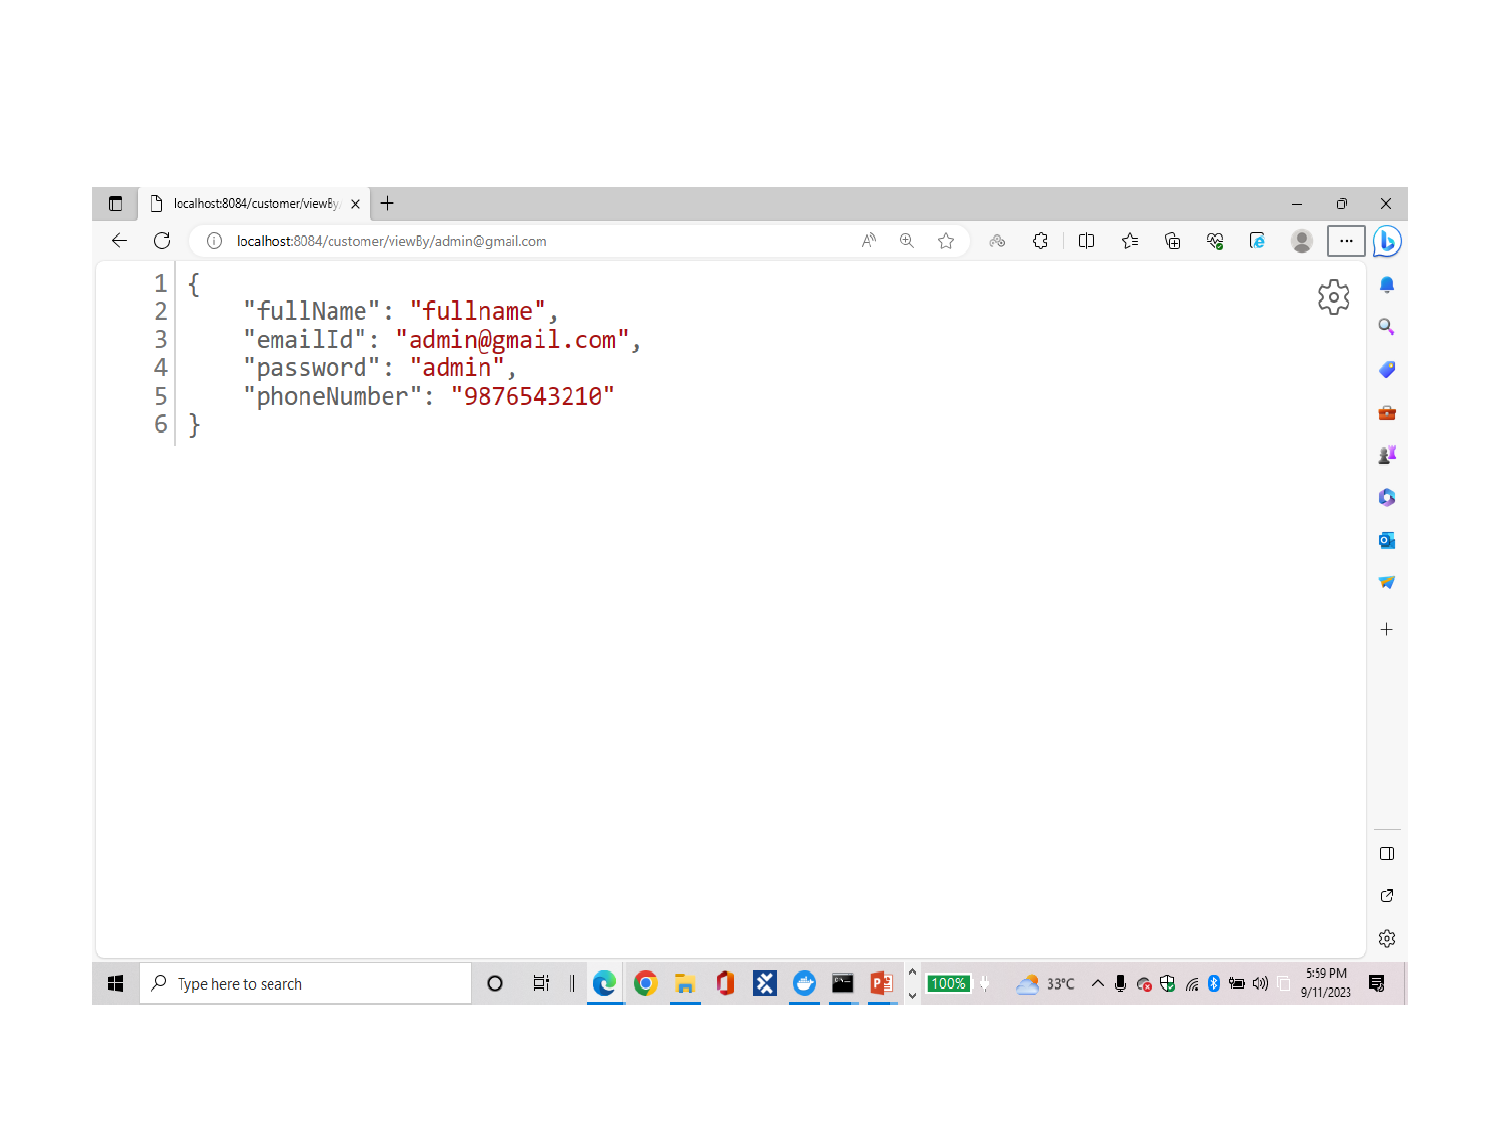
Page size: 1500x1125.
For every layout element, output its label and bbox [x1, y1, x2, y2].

list [92, 187, 1408, 1006]
